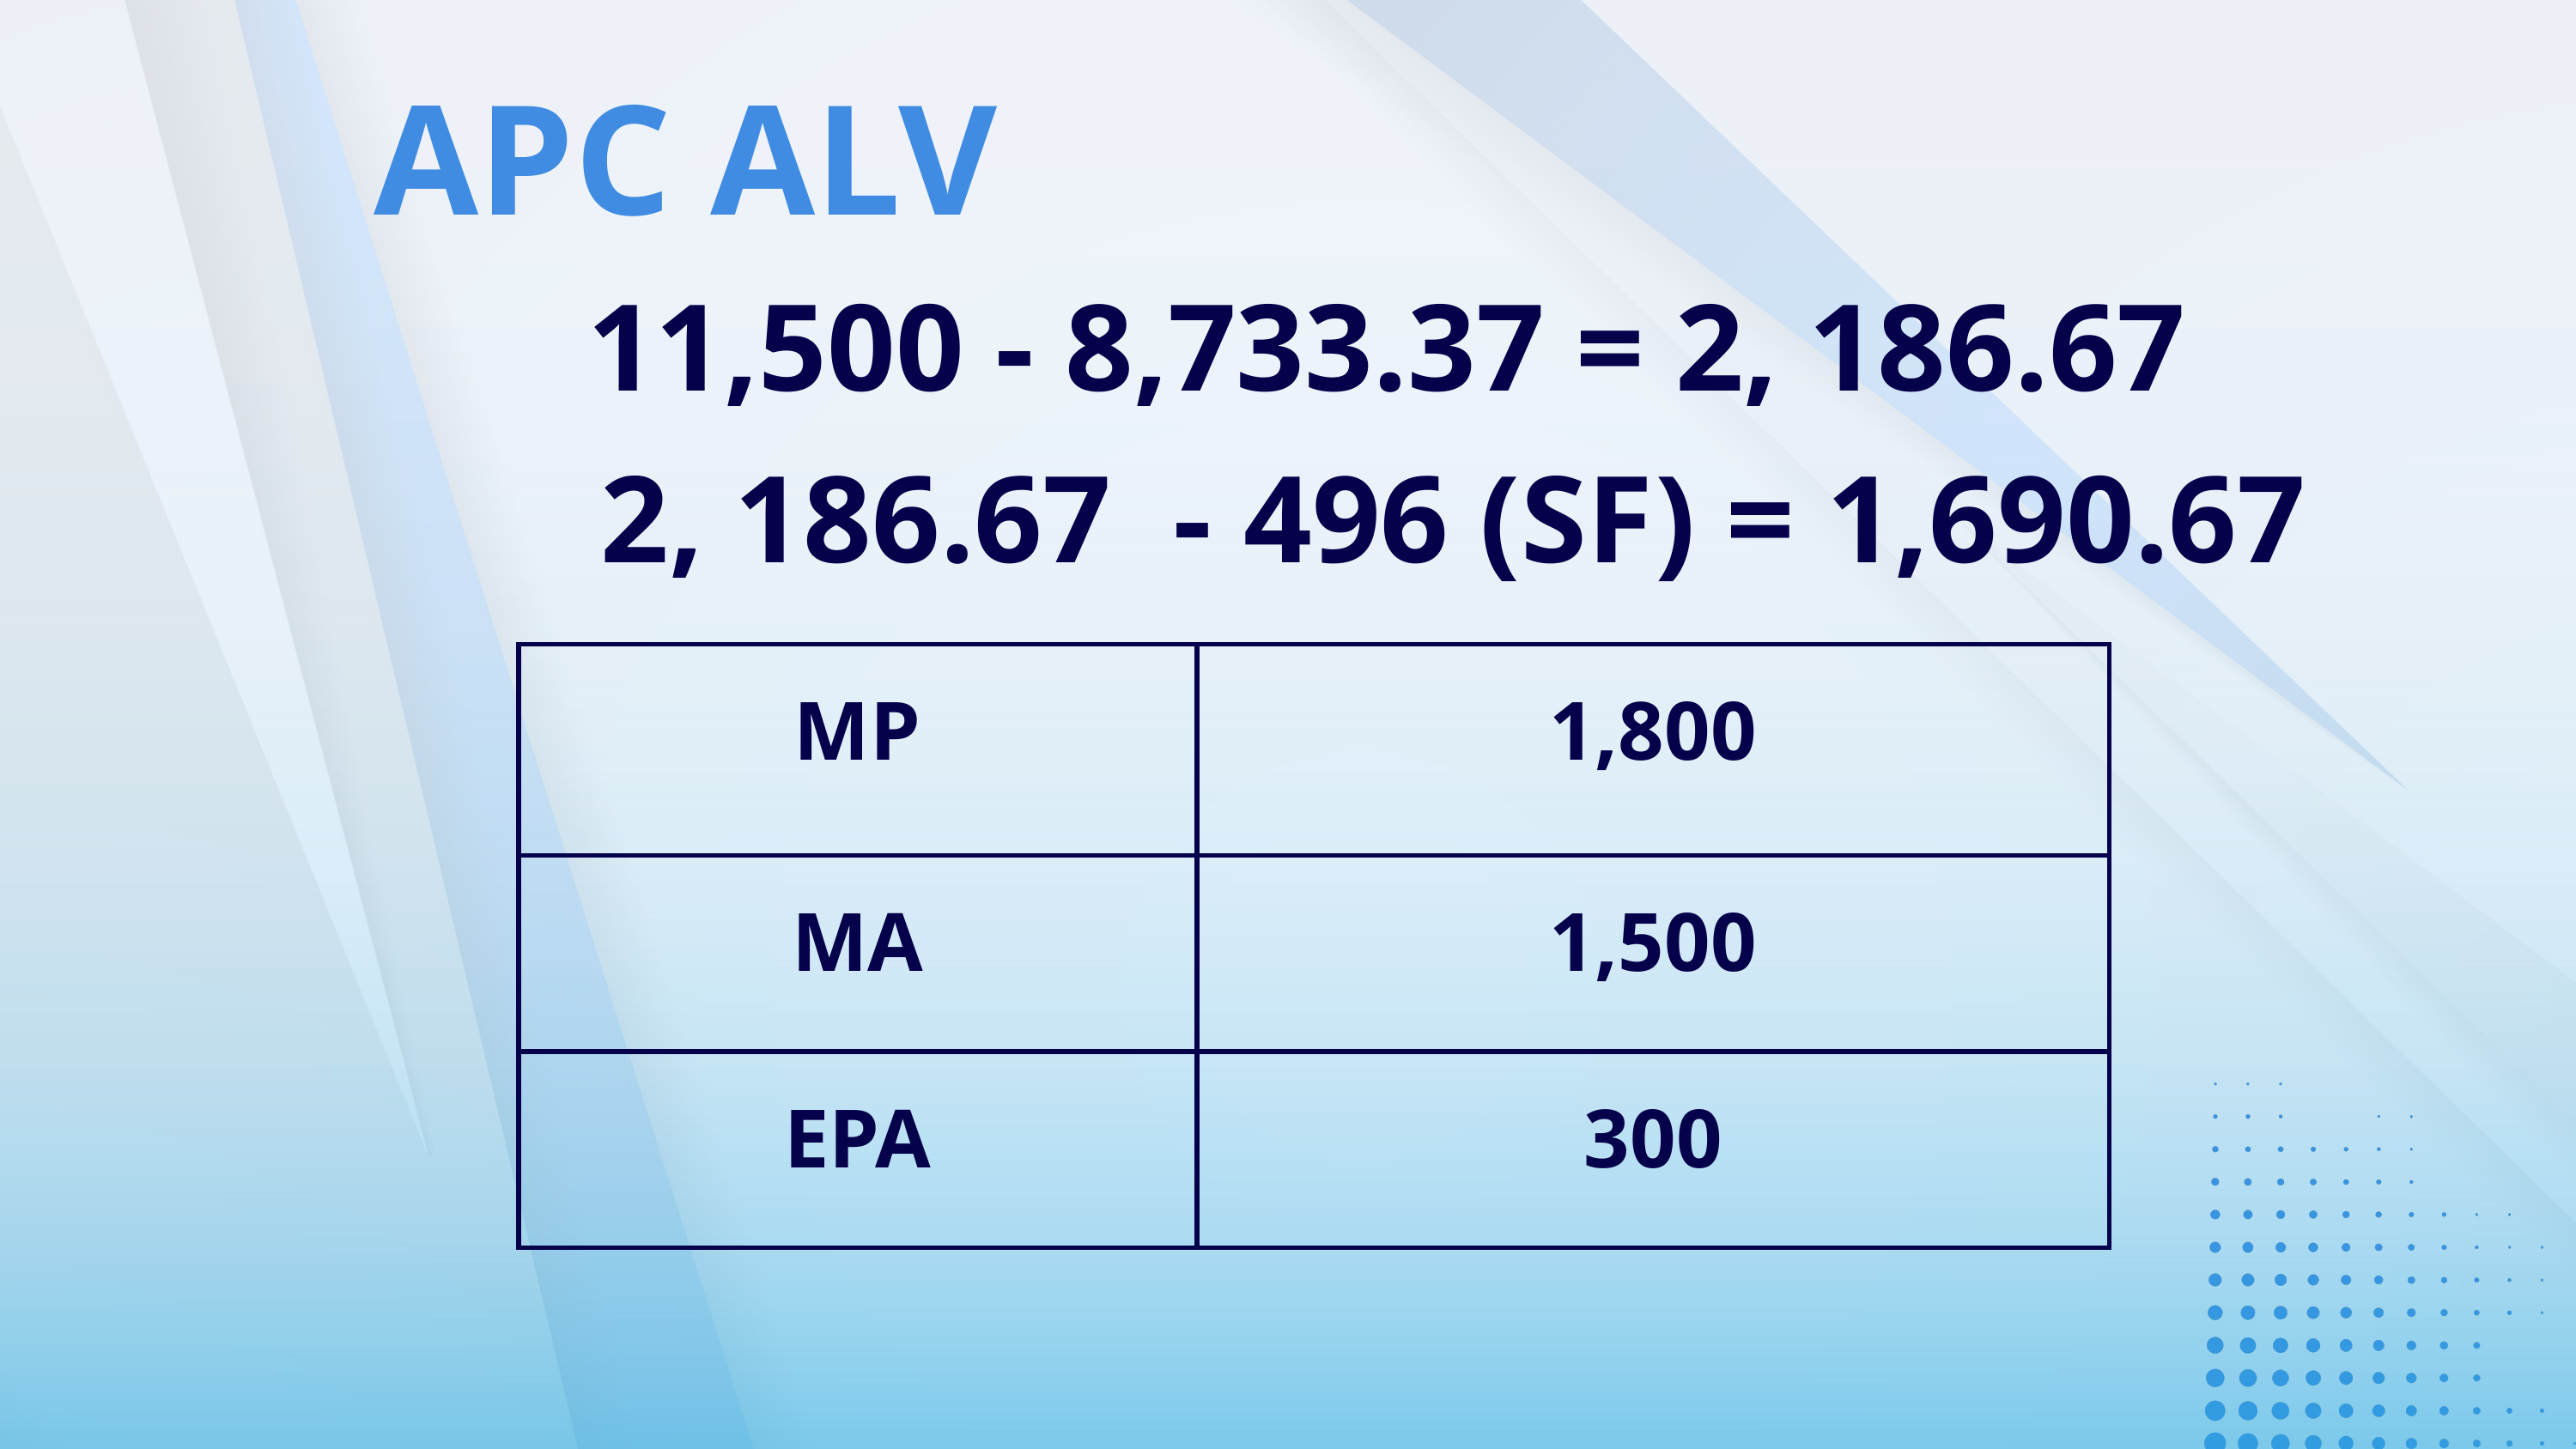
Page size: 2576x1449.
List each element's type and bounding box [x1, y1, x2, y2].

text_box [0, 0, 2576, 1449]
